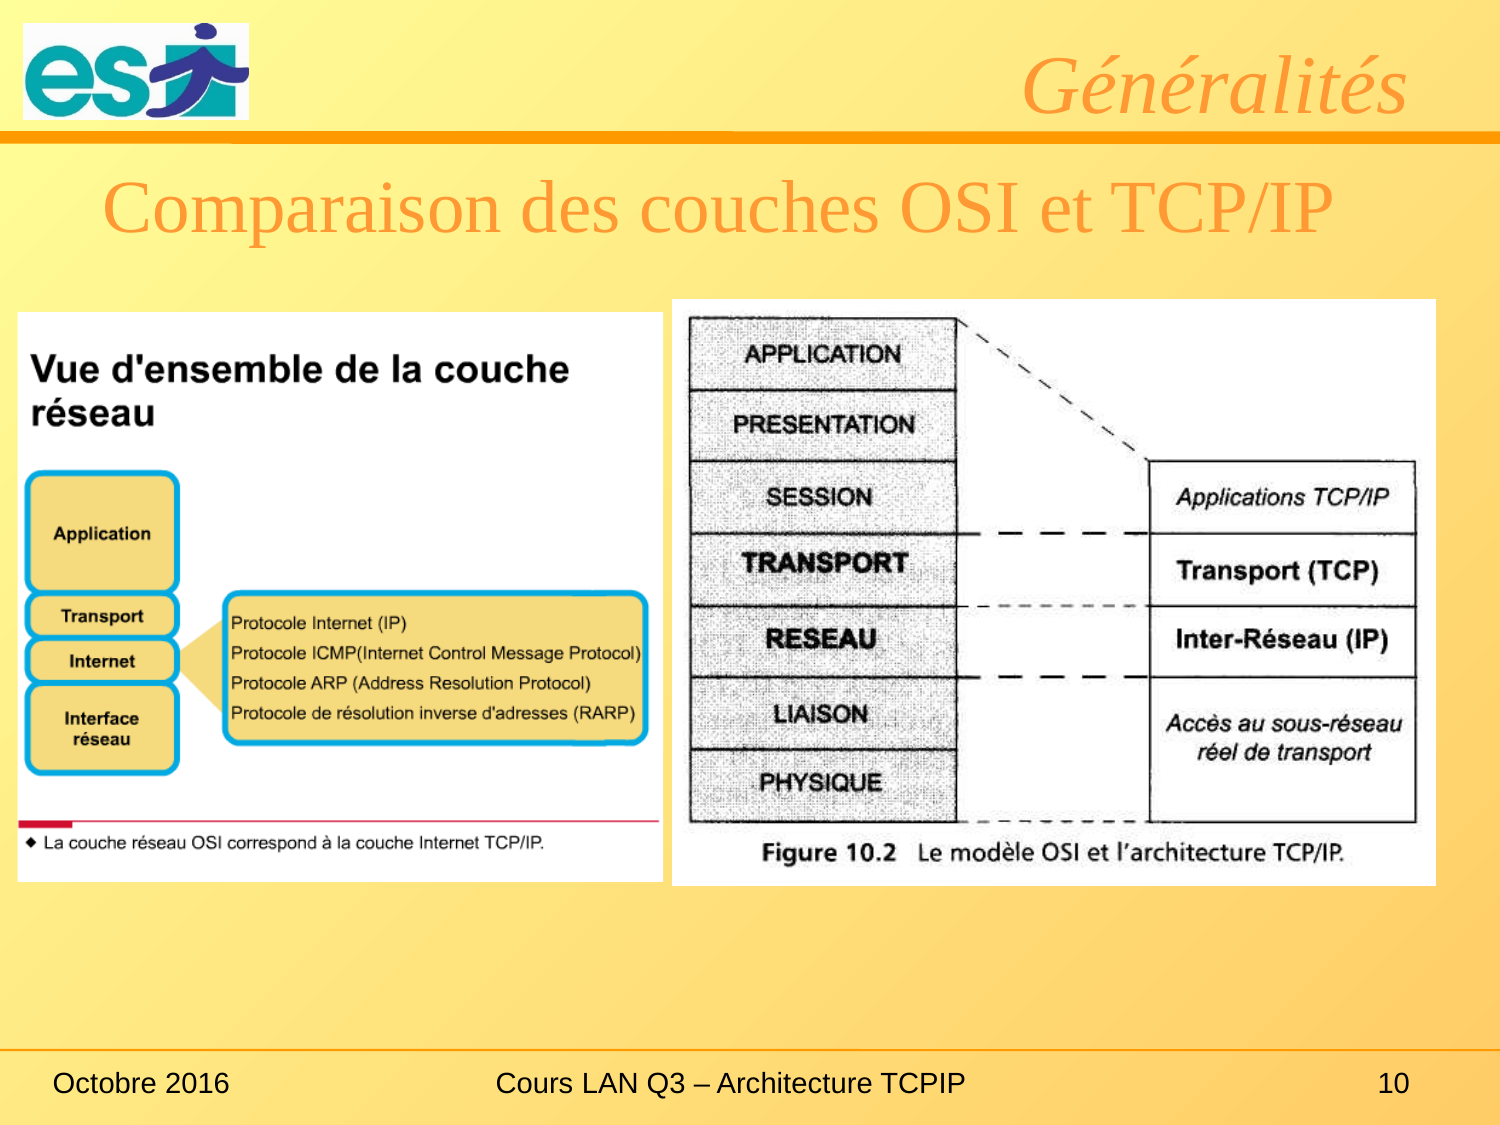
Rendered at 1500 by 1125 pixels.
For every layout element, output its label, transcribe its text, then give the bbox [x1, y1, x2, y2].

picture [23, 23, 249, 120]
footer Cours LAN Q3 – Architecture TCPIP [349, 1056, 1112, 1108]
picture [17, 311, 664, 882]
list Comparaison des couches OSI et TCP/IP [87, 149, 1401, 288]
slide_number Octobre 2016 [37, 1056, 349, 1108]
picture [672, 299, 1436, 886]
slide_number 10 [1112, 1056, 1426, 1108]
title Généralités [249, 24, 1426, 138]
